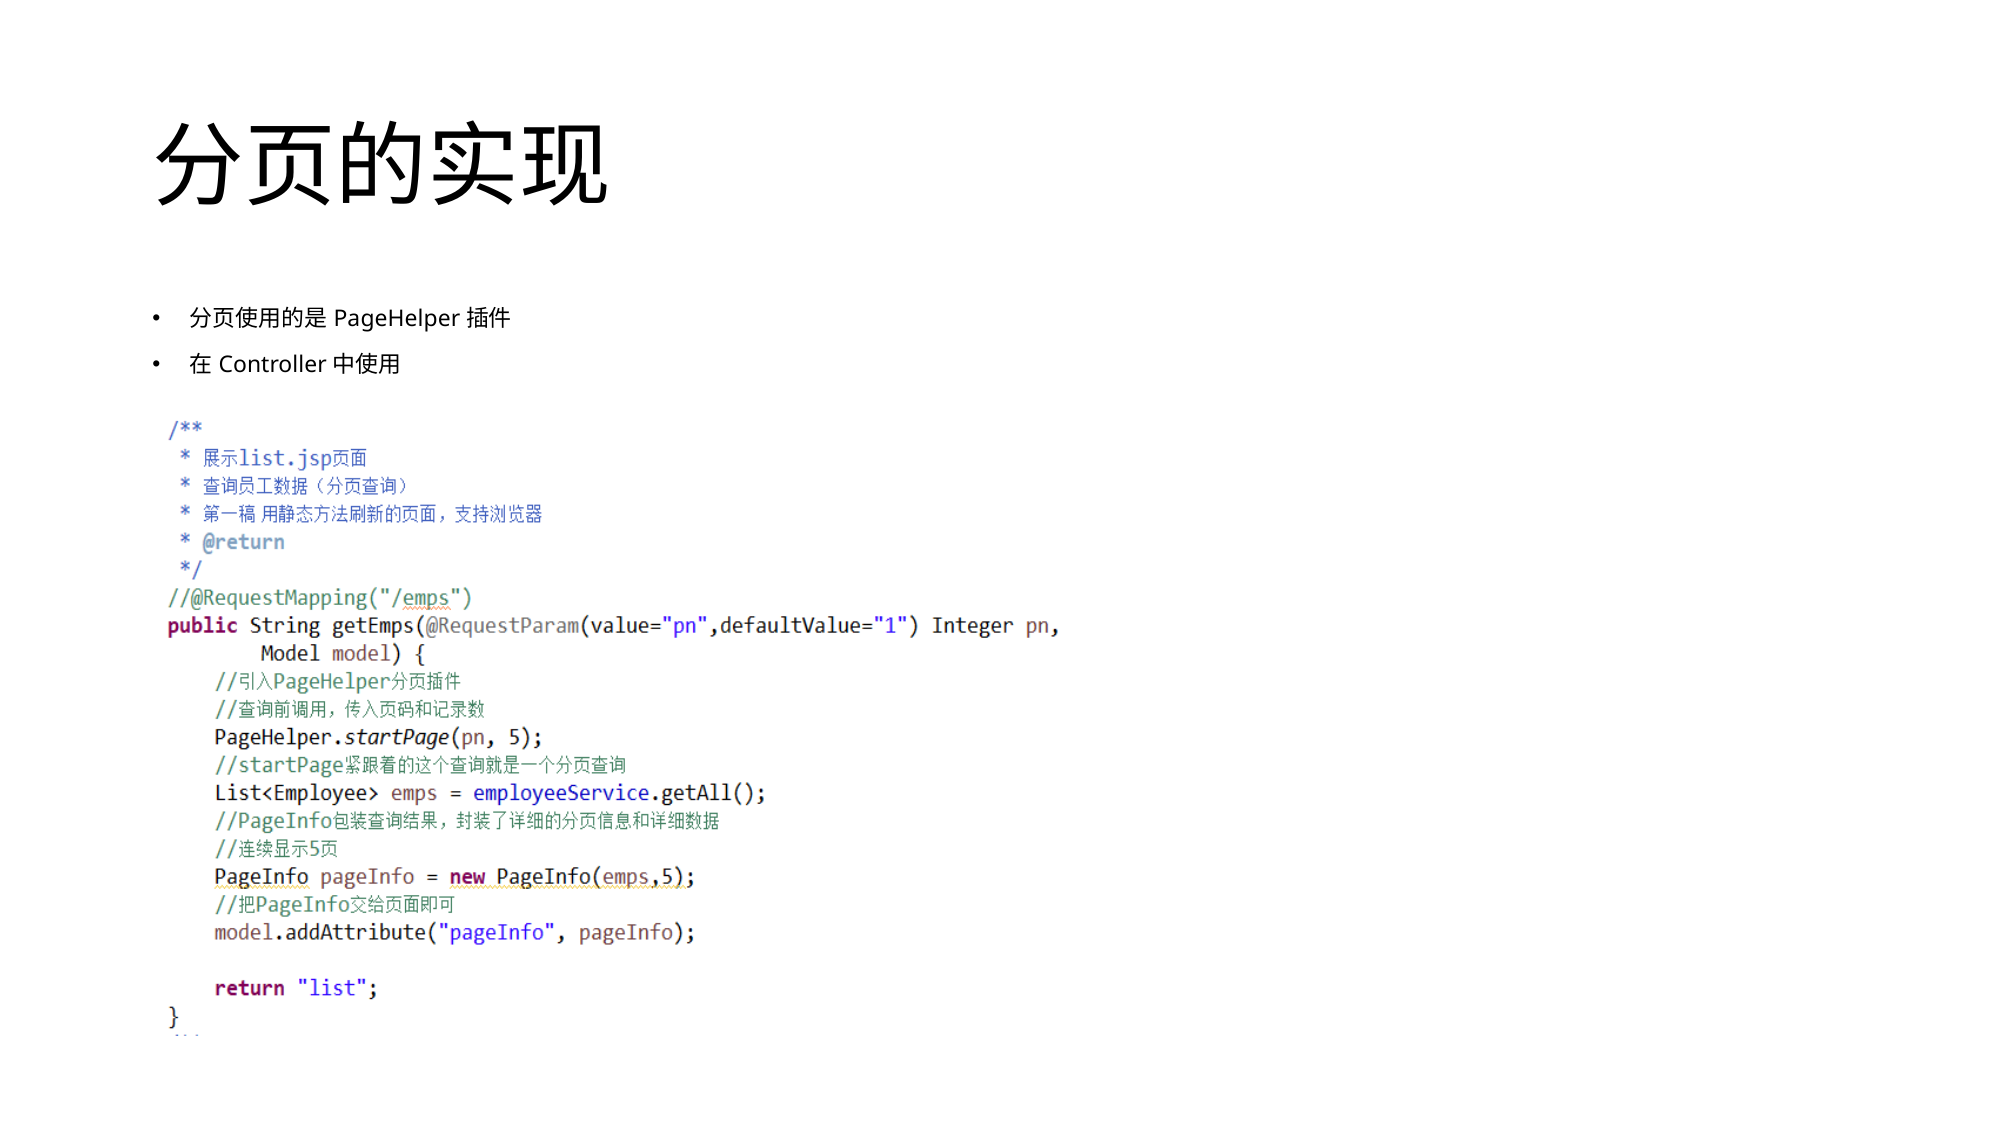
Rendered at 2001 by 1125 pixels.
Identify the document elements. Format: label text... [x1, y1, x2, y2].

title 分页的实现 [137, 59, 1863, 278]
list 分页使用的是PageHelper插件 在Controller中使用 [137, 299, 1863, 1014]
picture [137, 411, 1094, 1036]
